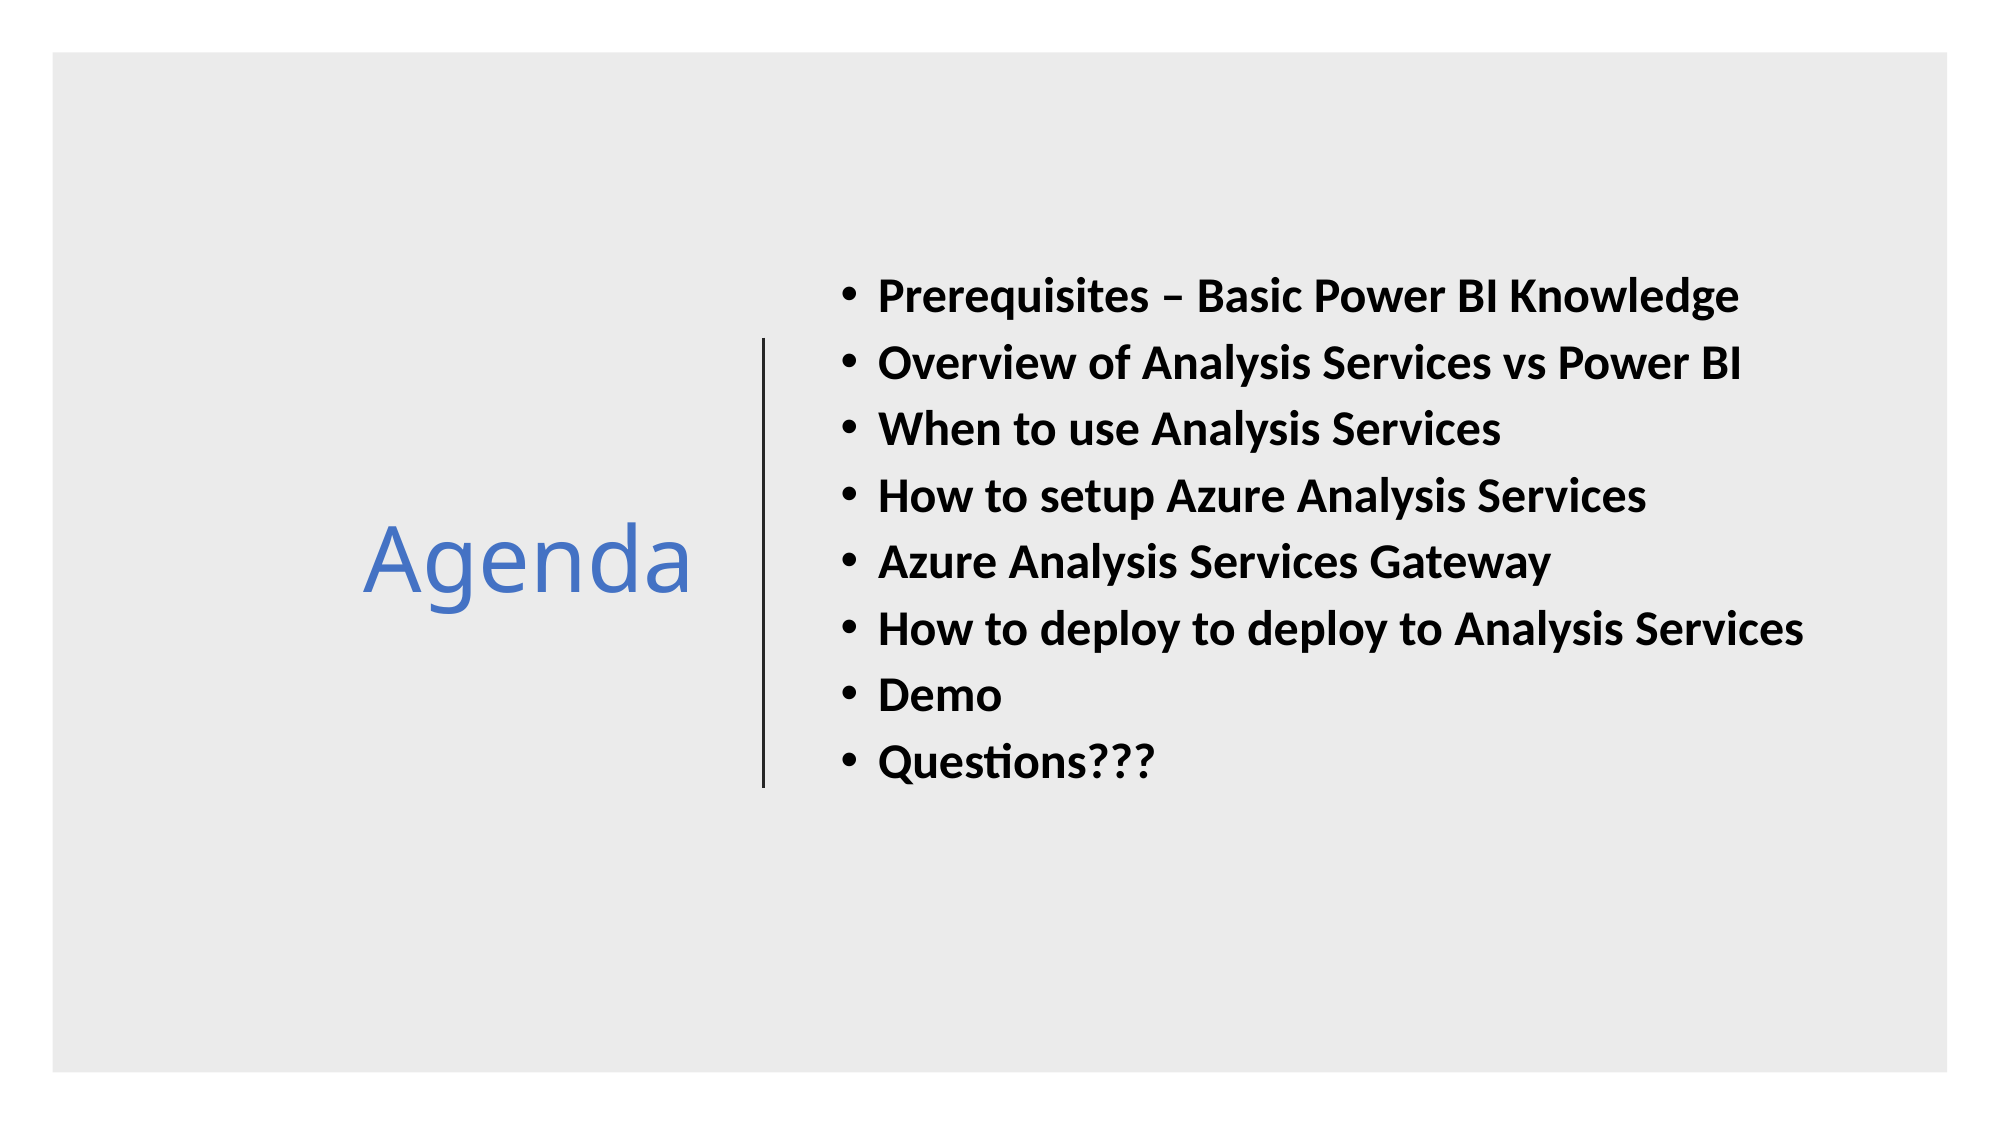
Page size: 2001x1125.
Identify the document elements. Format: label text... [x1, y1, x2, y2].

text_box [52, 51, 1948, 1073]
title Agenda [137, 158, 711, 967]
text_box Prerequisites – Basic Power BI Knowledge Overview of Analysis Services vs Power BI When to use Analysis Services How to setup Azure Analysis Services Azure Analysis Services Gateway How to deploy to deploy to Analysis Services Demo Questions??? [816, 158, 1863, 967]
